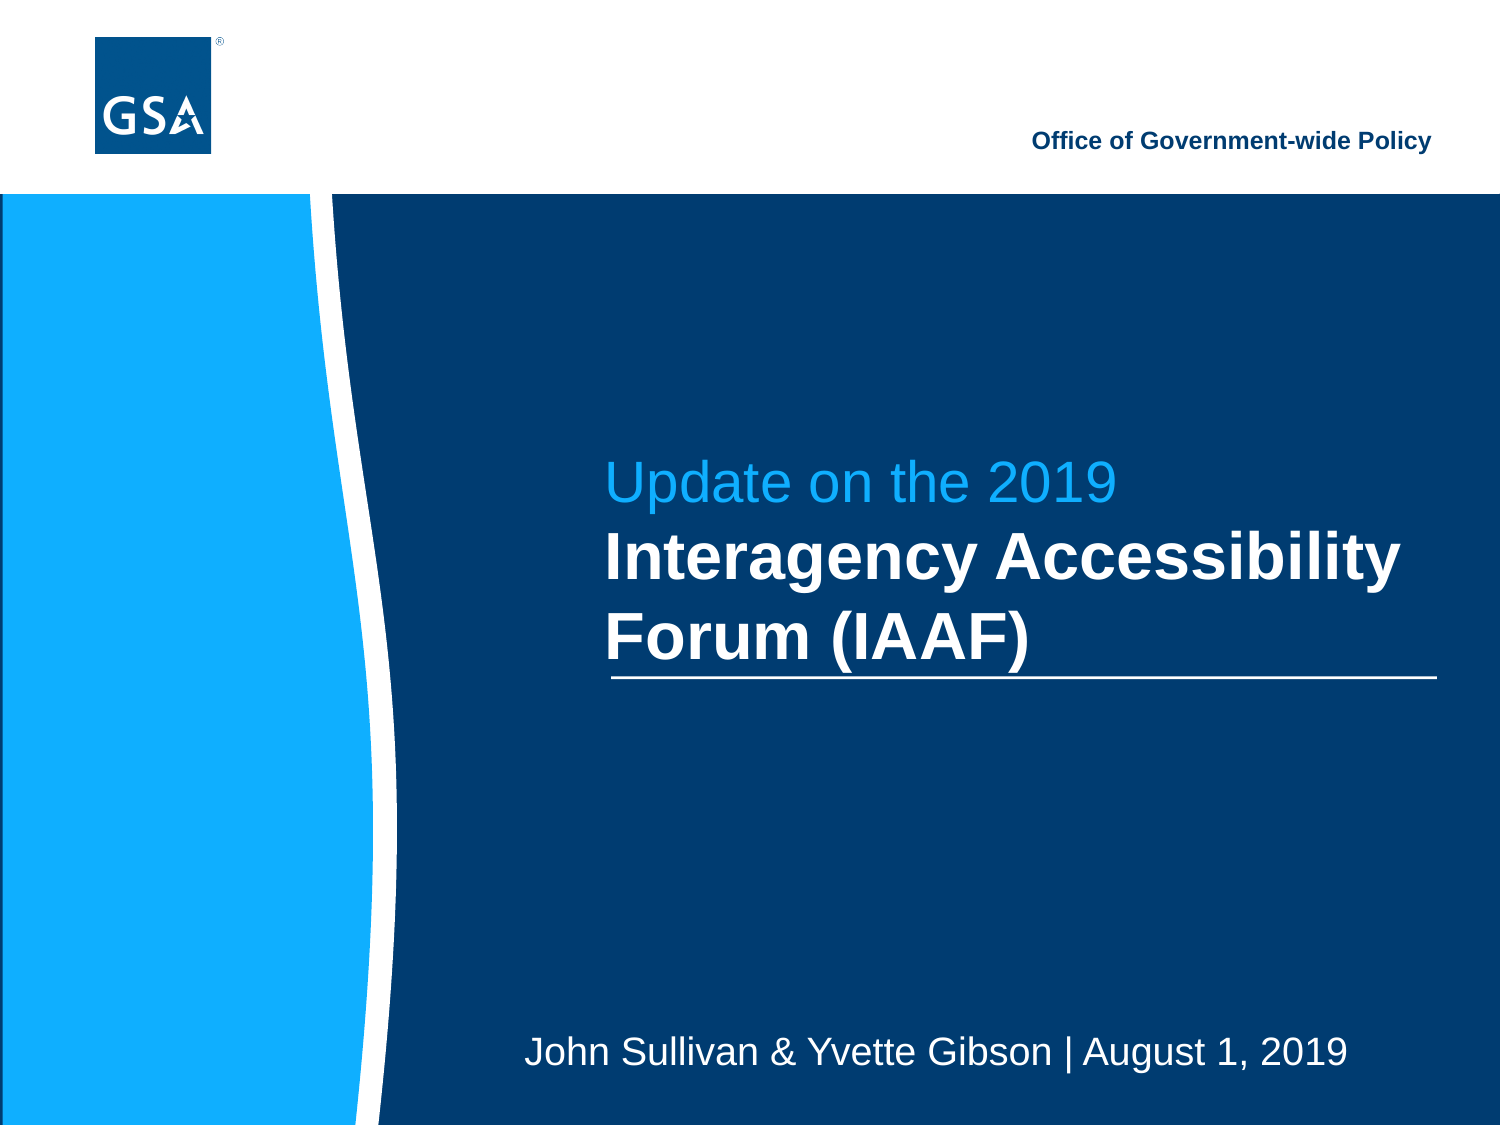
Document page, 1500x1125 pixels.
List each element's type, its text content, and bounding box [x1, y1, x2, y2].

title Update on the 2019 [589, 273, 1437, 498]
title Interagency Accessibility Forum (IAAF) [589, 498, 1437, 585]
picture [95, 37, 224, 154]
subtitle John Sullivan & Yvette Gibson | August 1, 2019 [509, 991, 1392, 1089]
